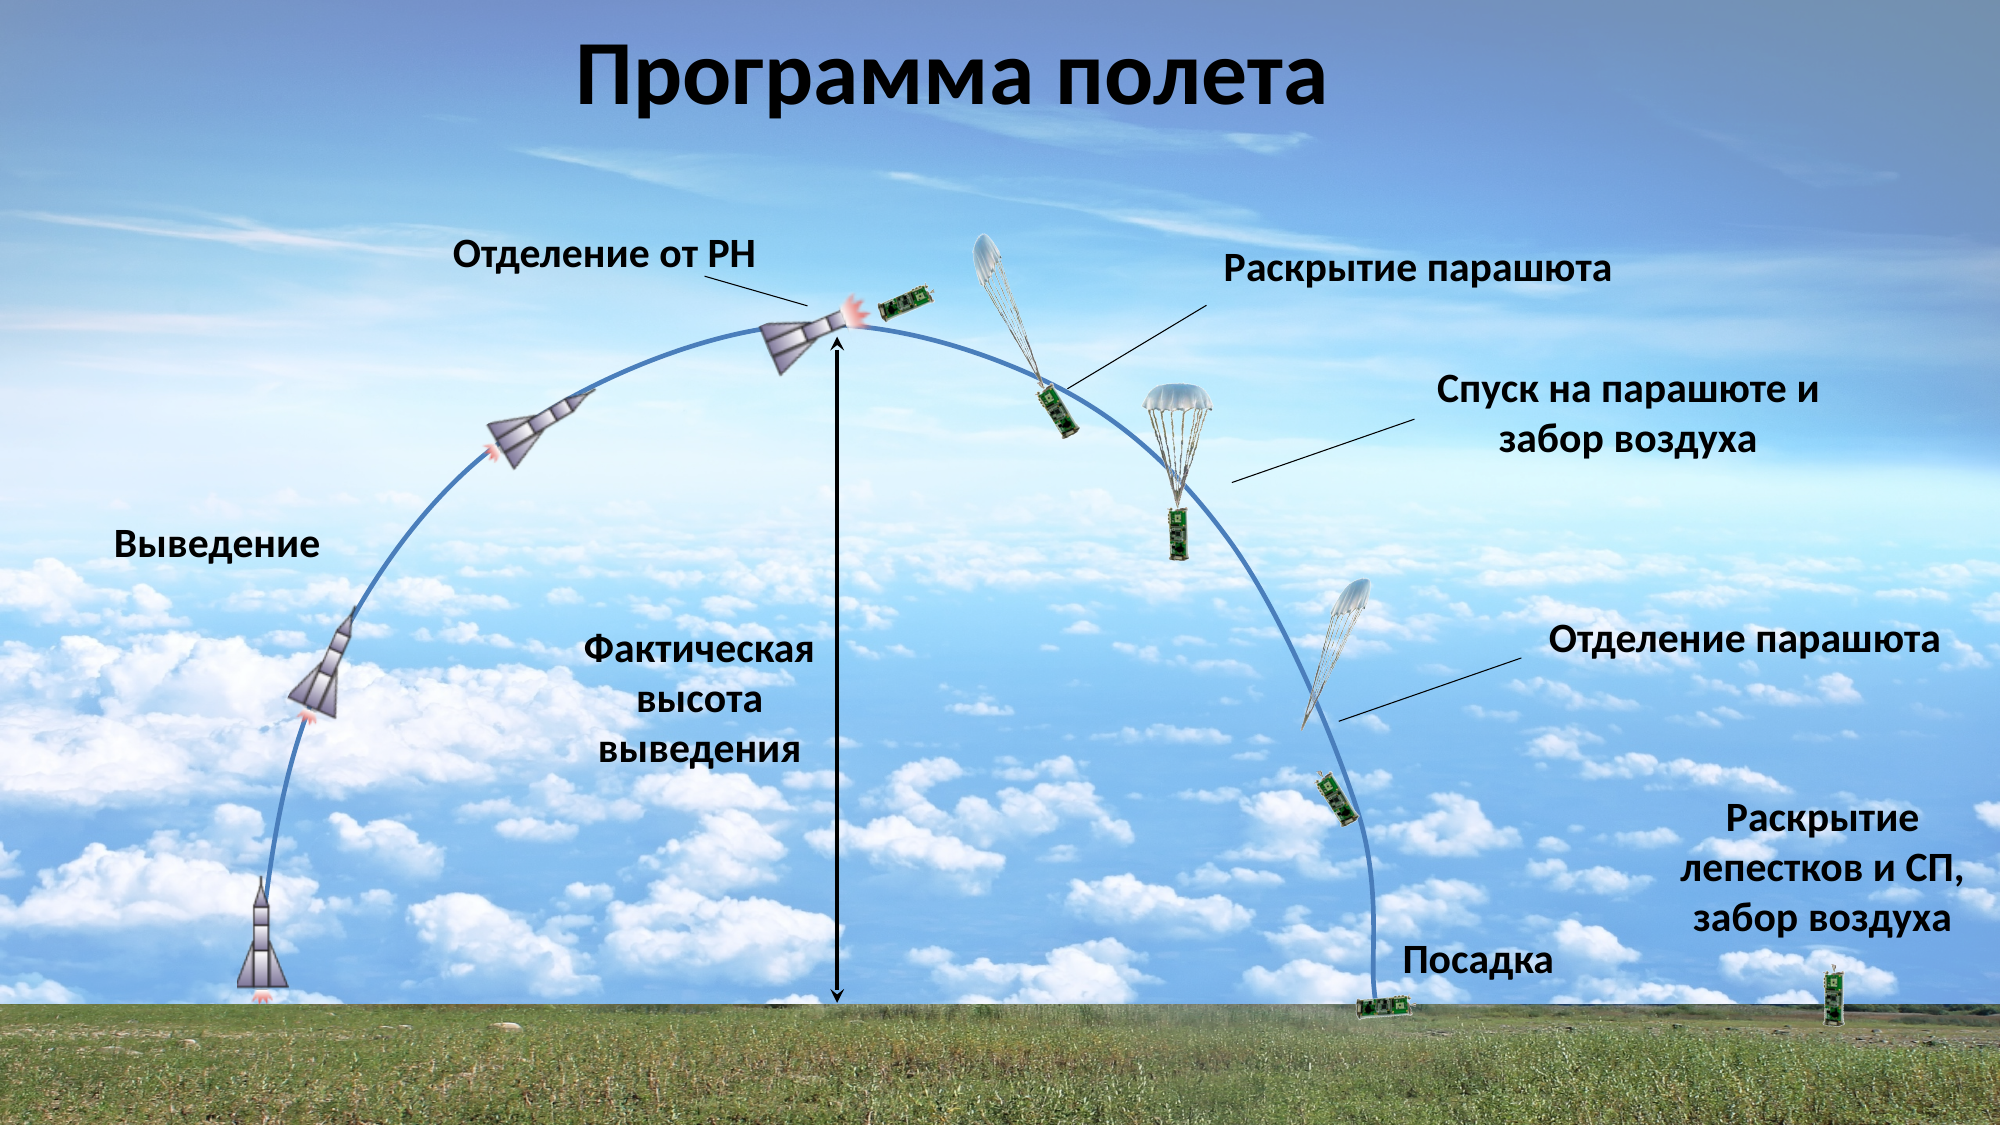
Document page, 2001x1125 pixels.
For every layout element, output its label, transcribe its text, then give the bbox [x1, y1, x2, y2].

text_box Посадка [1287, 924, 1670, 990]
picture [0, 864, 2000, 1125]
text_box Фактическая высота выведения [549, 613, 832, 778]
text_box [704, 275, 808, 306]
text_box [1067, 304, 1207, 390]
text_box Раскрытие лепестков и СП, забор воздуха [1660, 782, 1985, 948]
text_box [1231, 418, 1415, 483]
picture [467, 349, 620, 495]
text_box [841, 337, 1375, 999]
picture [1107, 379, 1232, 566]
text_box Отделение парашюта [1479, 603, 2000, 668]
picture [1262, 763, 1363, 847]
text_box [270, 329, 832, 991]
picture [757, 270, 938, 379]
text_box Отделение от РН [413, 218, 796, 283]
text_box Спуск на парашюте и забор воздуха [1420, 352, 1837, 468]
text_box Фактическая высота выведения [841, 613, 850, 778]
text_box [1361, 657, 1522, 722]
picture [964, 196, 1084, 459]
picture [278, 585, 387, 740]
text_box Выведение [26, 508, 409, 574]
text_box Раскрытие парашюта [1152, 232, 1684, 297]
picture [1279, 534, 1383, 737]
title Программа полета [184, 0, 1721, 136]
